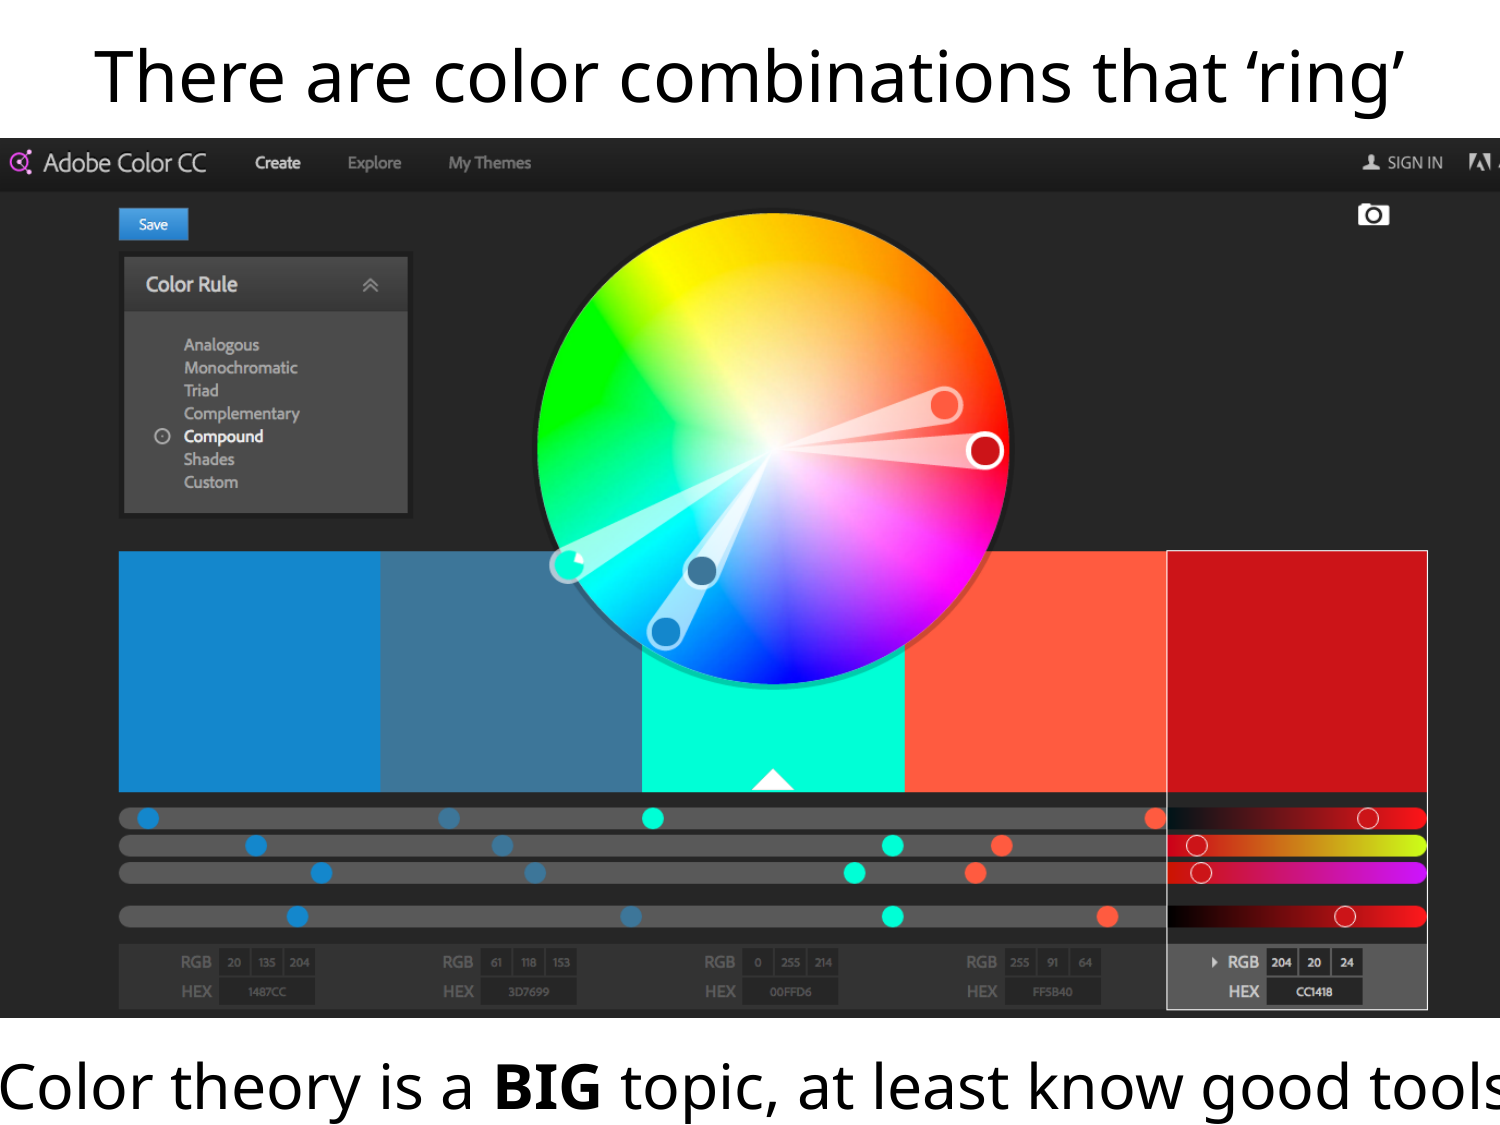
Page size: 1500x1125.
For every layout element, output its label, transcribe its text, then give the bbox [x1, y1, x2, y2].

text_box Color theory is a BIG topic, at least know good tools [0, 1022, 1500, 1125]
title There are color combinations that ‘ring’ [75, 0, 1425, 136]
picture [0, 137, 1500, 1019]
